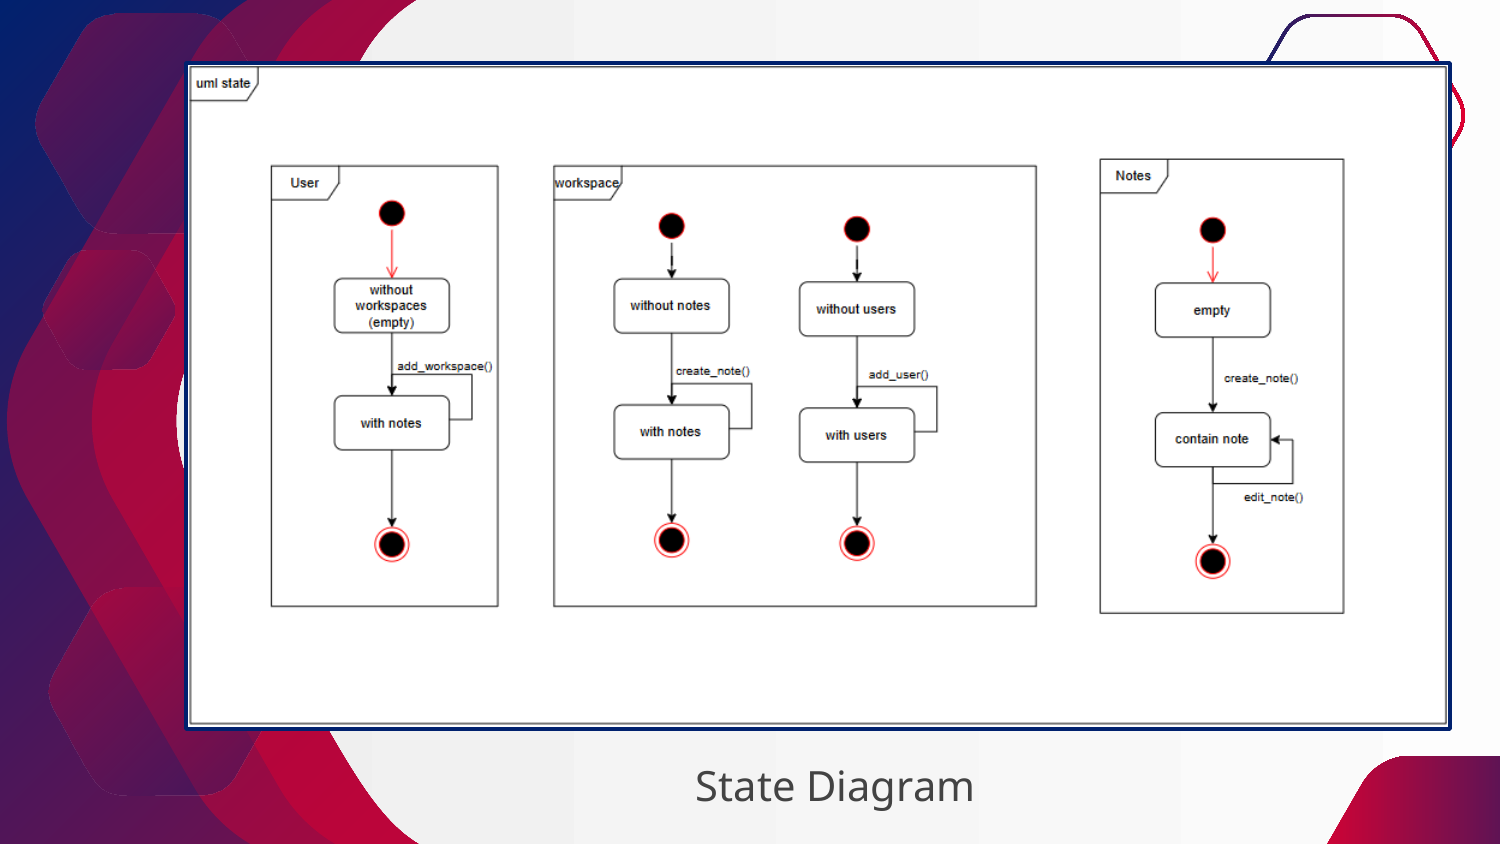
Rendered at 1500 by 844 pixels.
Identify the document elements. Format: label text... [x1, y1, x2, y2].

subtitle State Diagram [574, 744, 1097, 844]
text_box [1454, 87, 1465, 144]
picture [187, 64, 1448, 727]
text_box [1266, 13, 1439, 61]
